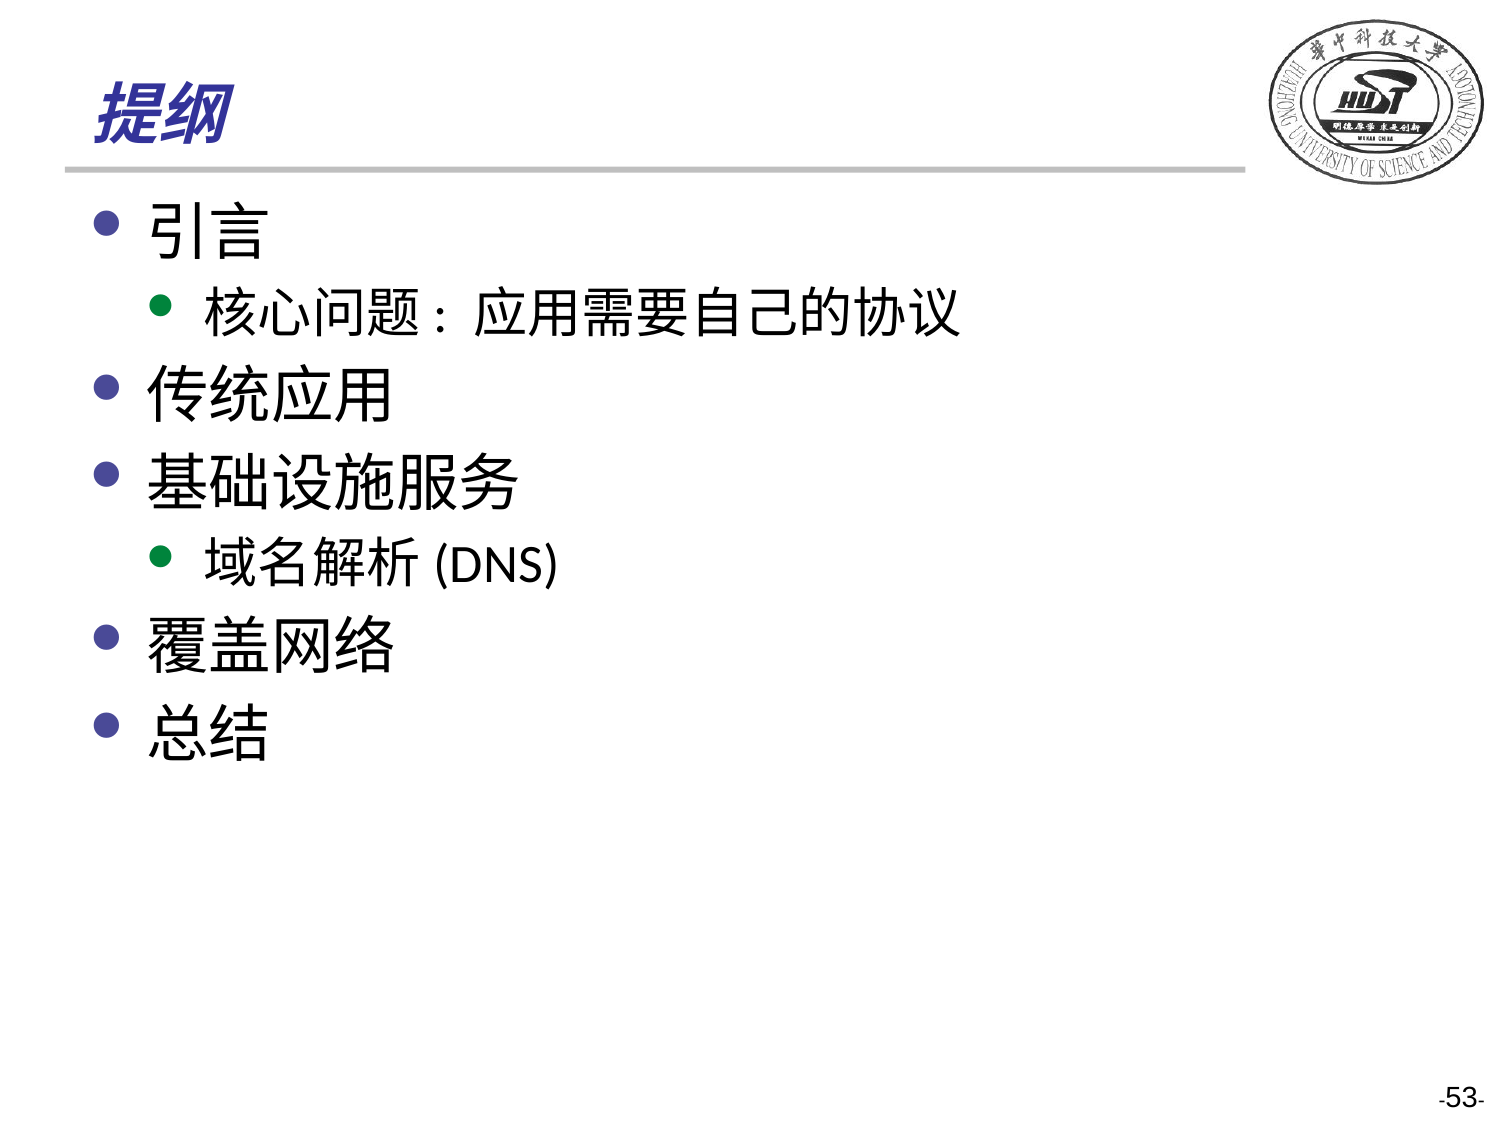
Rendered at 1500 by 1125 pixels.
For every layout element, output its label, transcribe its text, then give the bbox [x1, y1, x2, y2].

list 引言 核心问题: 应用需要自己的协议 传统应用 基础设施服务 域名解析(DNS) 覆盖网络 总结 [75, 184, 1425, 1059]
slide_number -53- [1149, 1070, 1500, 1125]
title 提纲 [76, 42, 1315, 160]
picture [1257, 18, 1489, 185]
